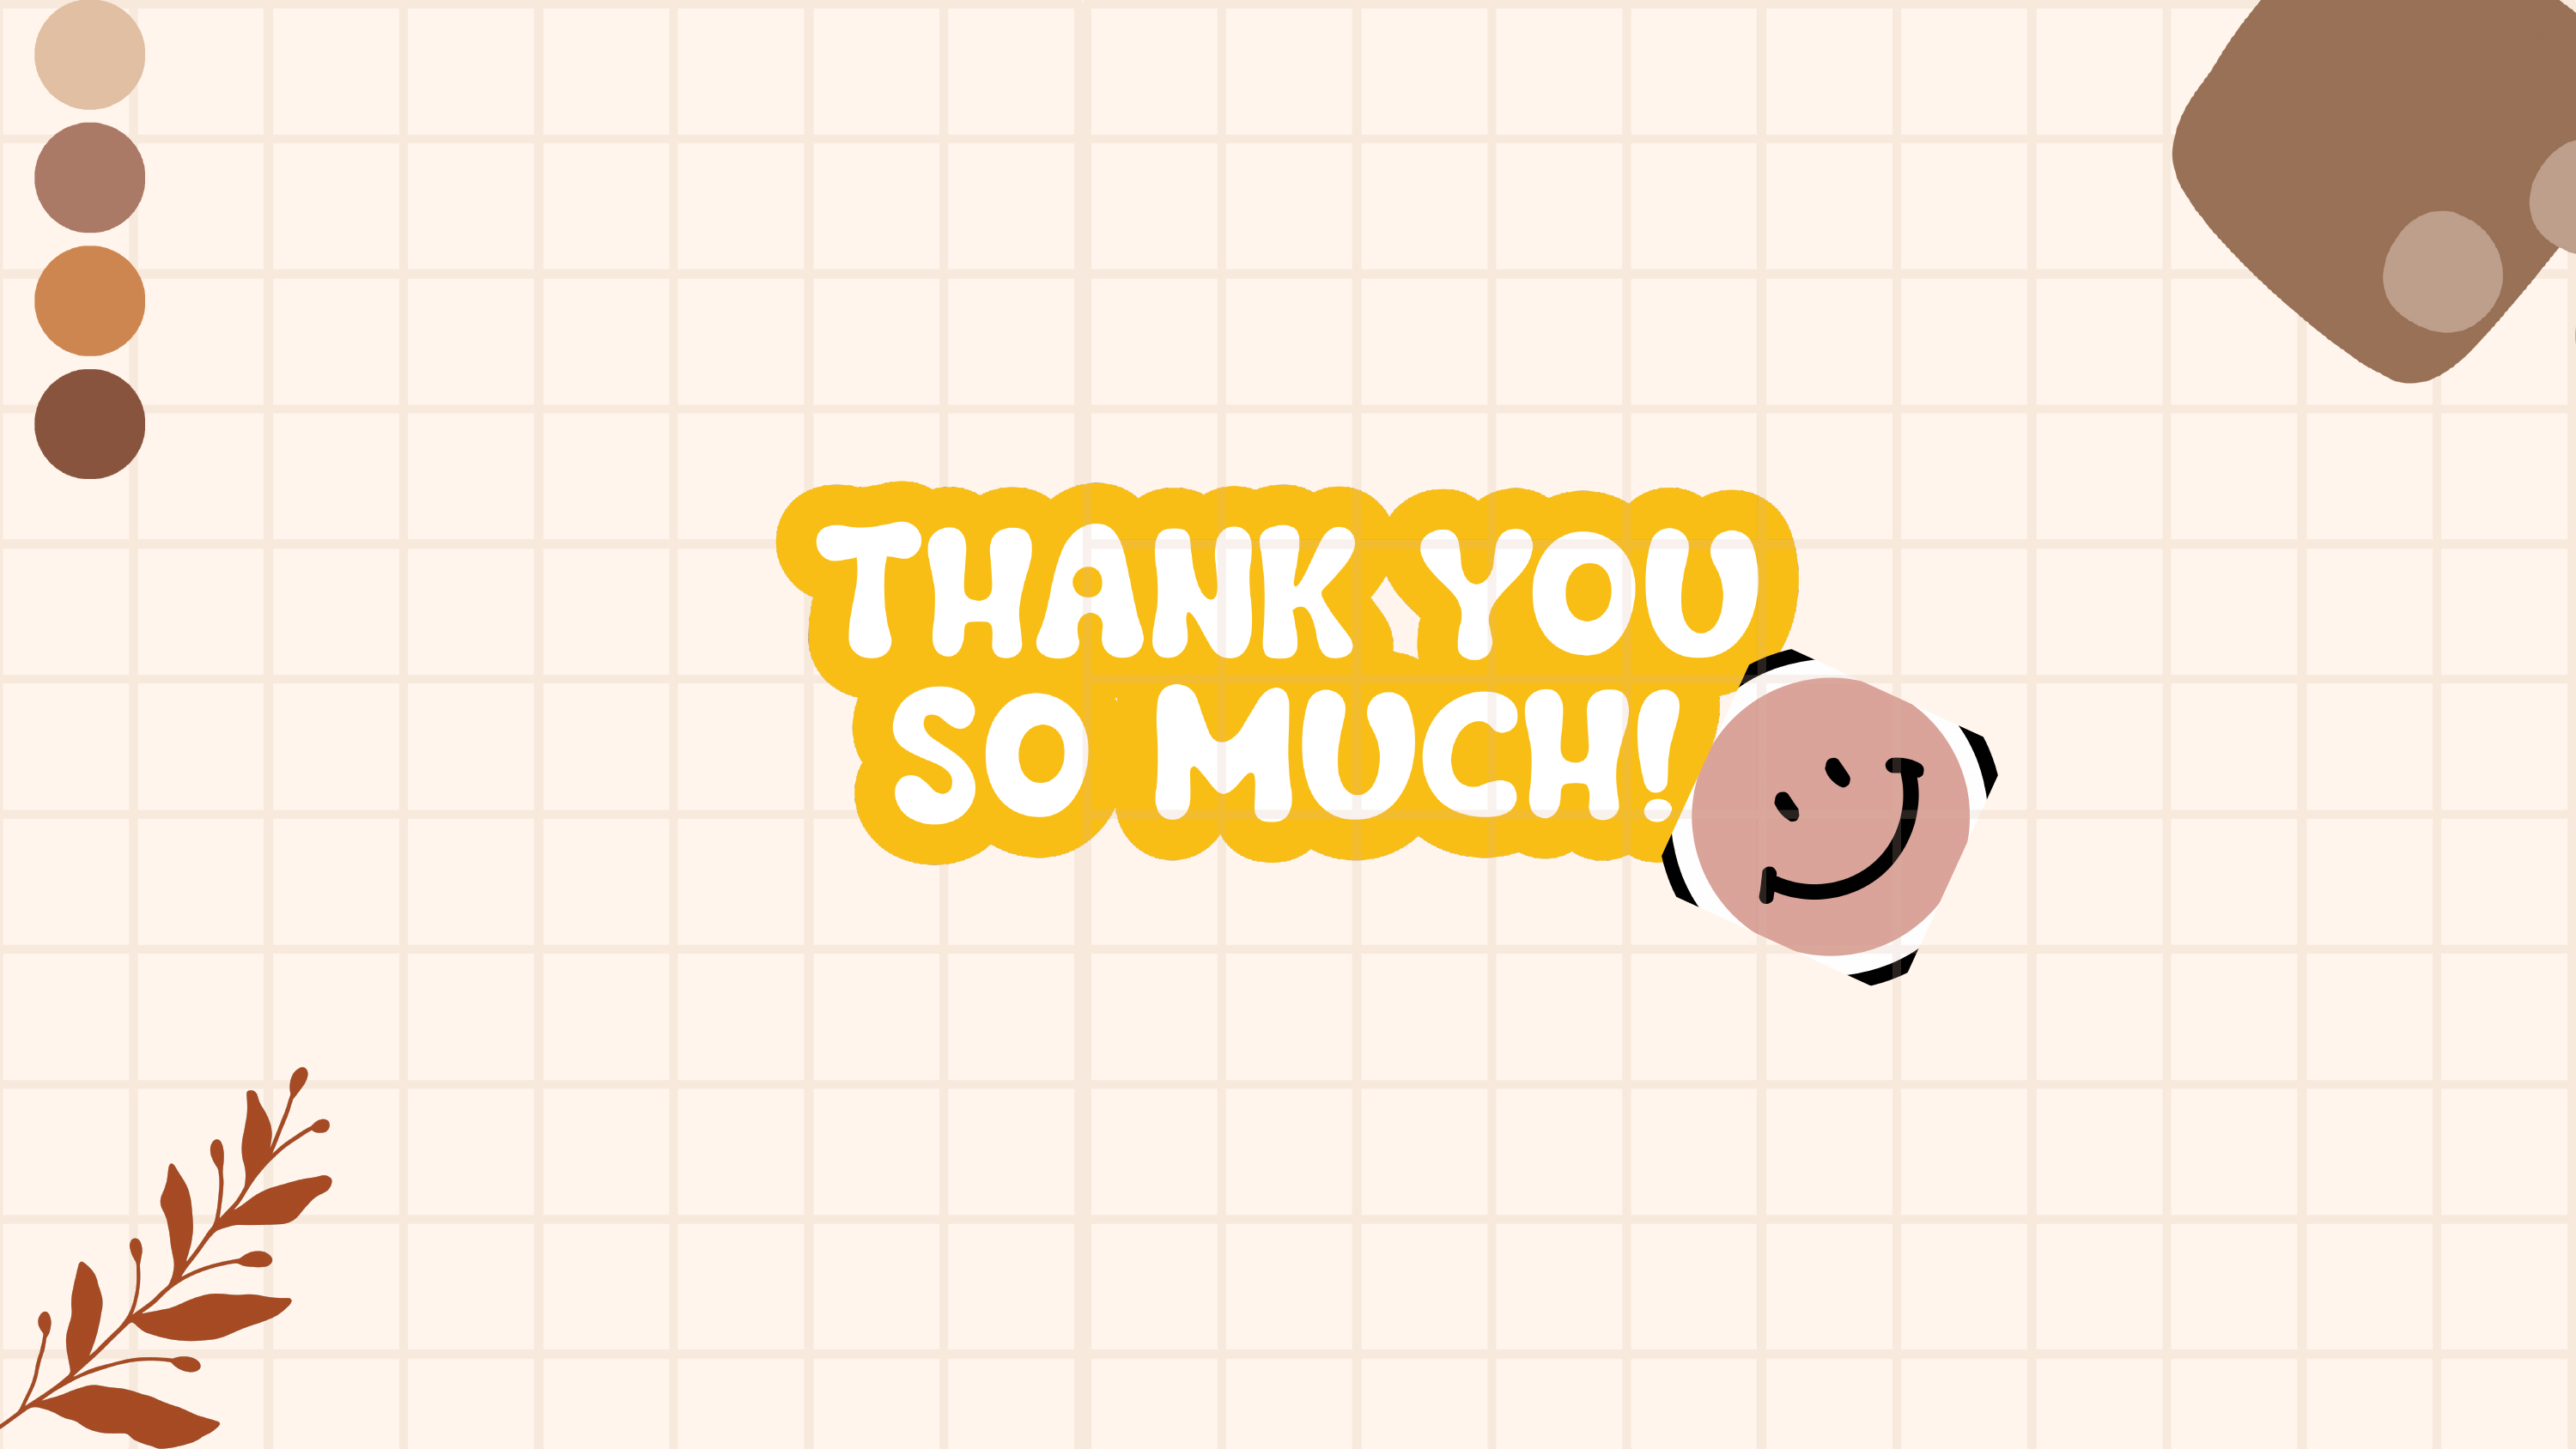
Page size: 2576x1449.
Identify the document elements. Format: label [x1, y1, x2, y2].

text_box [2171, 0, 2576, 391]
text_box [34, 0, 145, 479]
text_box [0, 0, 1082, 1449]
text_box [1082, 0, 2576, 1449]
text_box [0, 1066, 332, 1449]
text_box [772, 478, 1082, 865]
